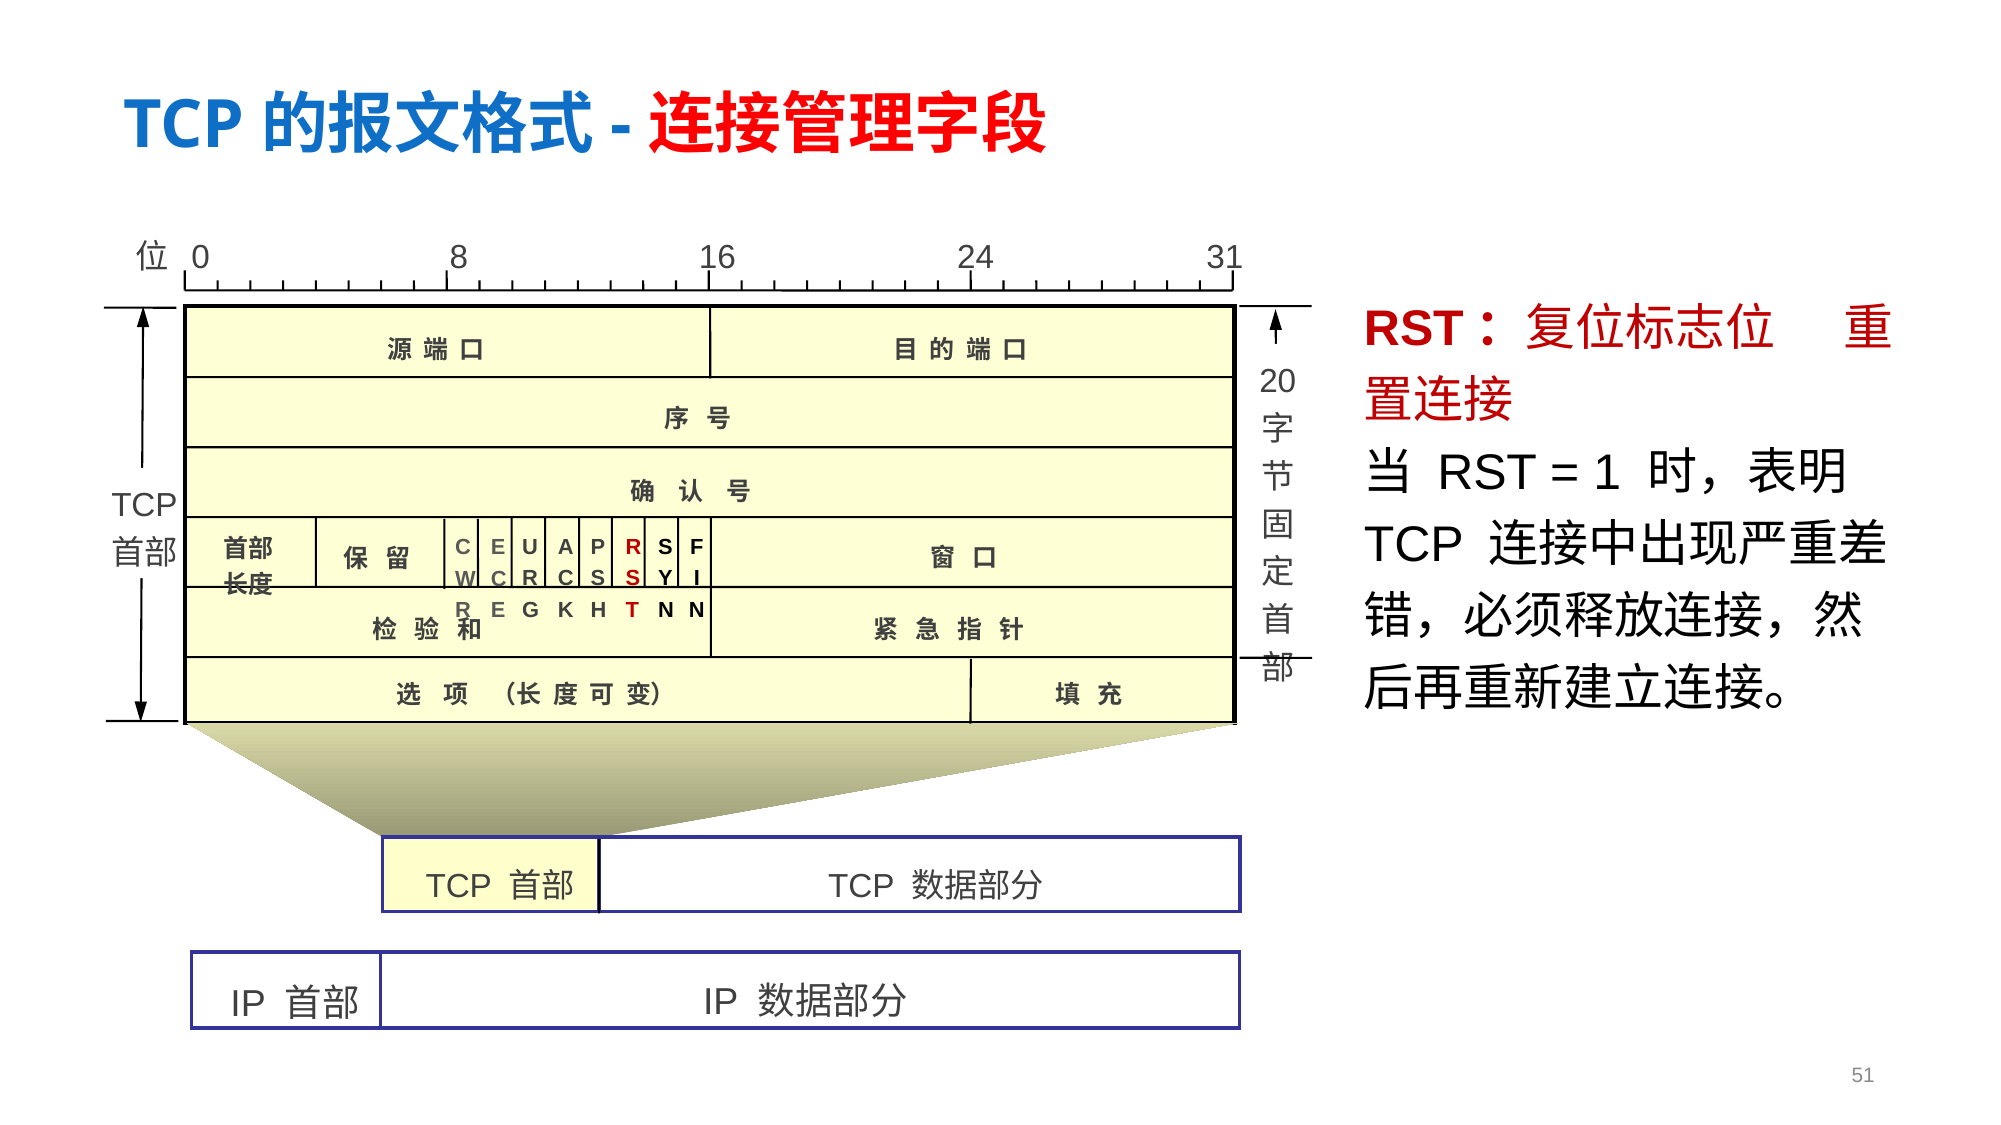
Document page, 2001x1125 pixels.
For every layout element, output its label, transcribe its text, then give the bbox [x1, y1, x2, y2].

text_box 窗 口 [915, 528, 1013, 579]
text_box RST：复位标志位 重置连接 当 RST = 1 时，表明 TCP 连接中出现严重差错，必须释放连接，然后再重新建立连接。 [1349, 275, 1917, 723]
text_box 首部 长度 [208, 519, 289, 607]
text_box 位 0 8 16 24 31 [120, 220, 1261, 283]
title TCP的报文格式-连接管理字段 [108, 21, 1890, 169]
text_box TCP 首部 [96, 467, 185, 579]
text_box [136, 308, 150, 467]
text_box 源 端 口 [372, 319, 501, 371]
text_box [382, 837, 599, 912]
text_box U R G [507, 519, 554, 629]
text_box [711, 518, 1235, 657]
text_box F I N [689, 519, 720, 629]
text_box [1269, 309, 1282, 343]
text_box IP 首部 [215, 962, 375, 1031]
text_box R S T [622, 519, 657, 629]
text_box 序 号 [649, 388, 769, 440]
text_box TCP 首部 [410, 849, 590, 912]
text_box [191, 951, 380, 1029]
text_box [134, 579, 147, 721]
text_box [185, 378, 1235, 517]
text_box [711, 306, 1235, 377]
text_box 目 的 端 口 [878, 319, 1043, 371]
text_box [971, 658, 1235, 722]
text_box 确 认 号 [615, 461, 816, 513]
text_box S Y N [657, 519, 689, 629]
text_box 20 字节 固定 首部 [1238, 343, 1318, 694]
slide_number 51 [1274, 1051, 1890, 1097]
text_box [185, 306, 710, 377]
text_box [599, 837, 1241, 912]
text_box IP 数据部分 [688, 960, 923, 1030]
text_box [186, 722, 1239, 837]
text_box TCP 数据部分 [813, 849, 1059, 912]
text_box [439, 518, 522, 628]
text_box [380, 951, 1240, 1029]
text_box 保 留 [328, 529, 426, 581]
text_box P S H [589, 519, 622, 629]
text_box [185, 587, 970, 723]
text_box [316, 518, 439, 586]
text_box 检 验 和 [357, 600, 498, 652]
text_box 选 项 （长 度 可 变） [381, 665, 818, 716]
text_box 填 充 [1040, 665, 1168, 716]
text_box [185, 518, 315, 586]
text_box A C K [554, 519, 589, 629]
text_box 紧 急 指 针 [858, 600, 1041, 652]
